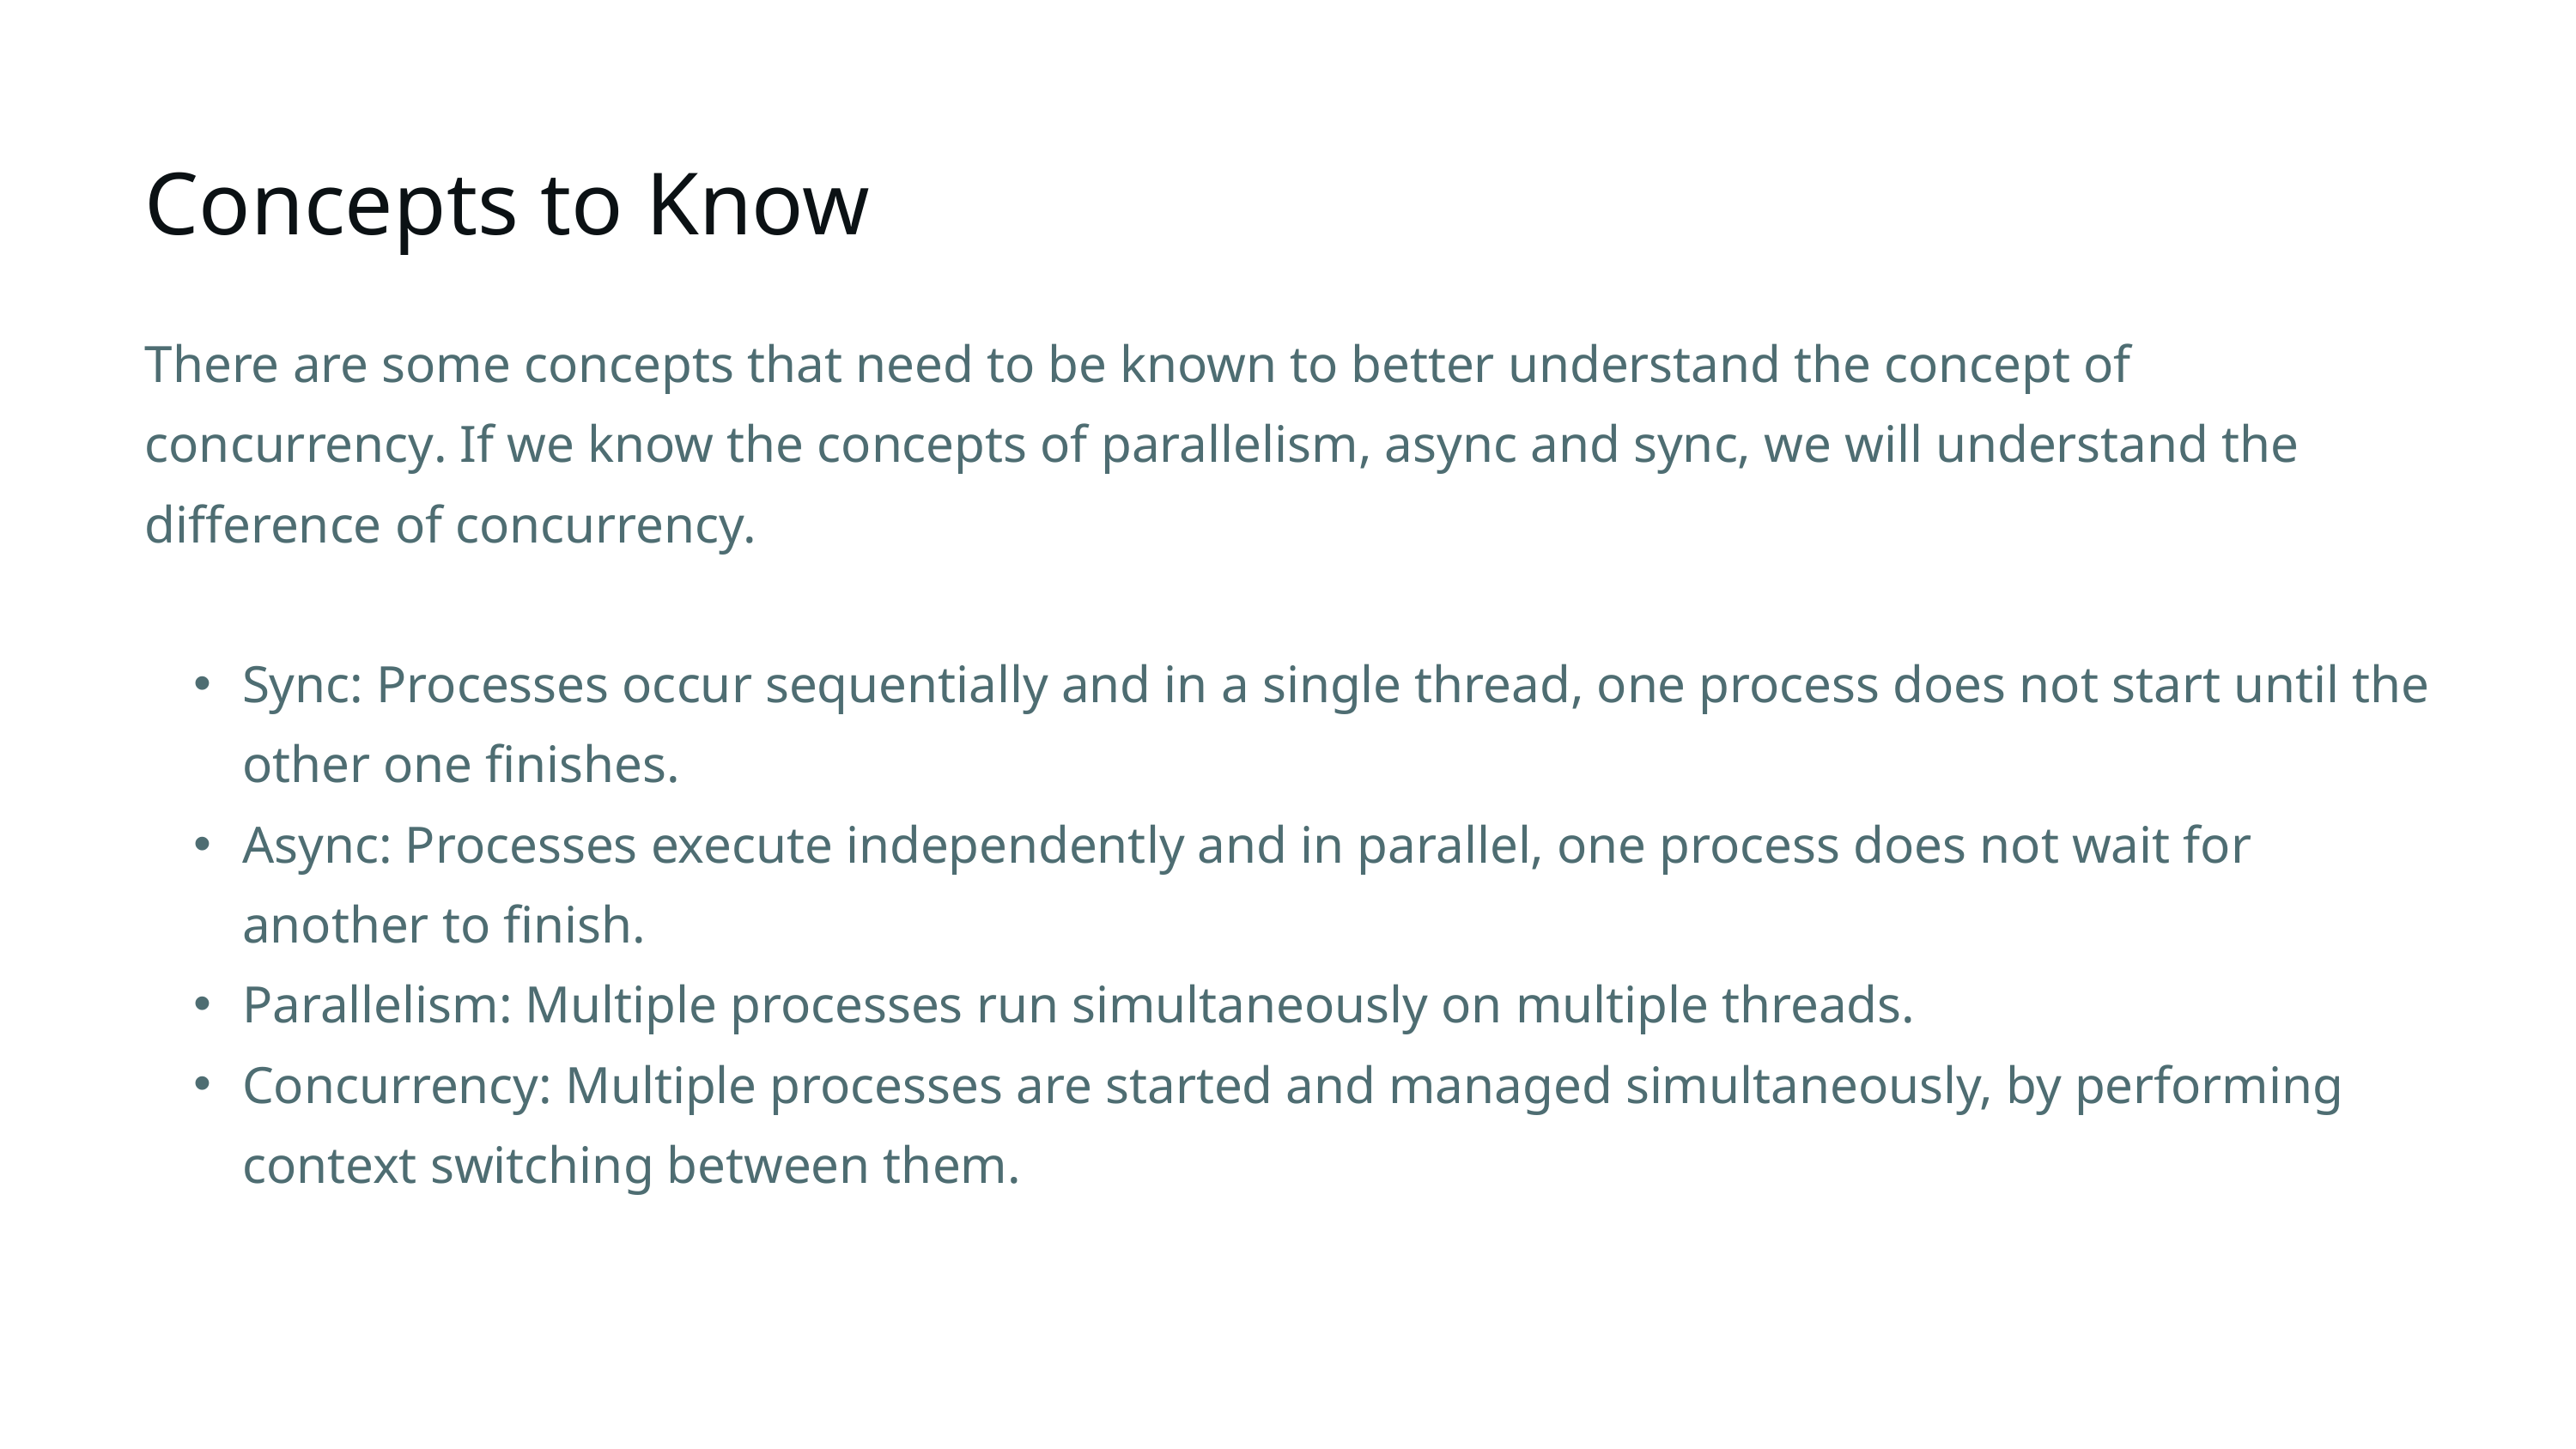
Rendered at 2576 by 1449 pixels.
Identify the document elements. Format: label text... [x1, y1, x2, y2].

text_box There are some concepts that need to be known to better understand the concept of concurrency. If we know the concepts of parallelism, async and sync, we will understand the difference of concurrency. Sync: Processes occur sequentially and in a single thread, one process does not start until the other one finishes. Async: Processes execute independently and in parallel, one process does not wait for another to finish. Parallelism: Multiple processes run simultaneously on multiple threads. Concurrency: Multiple processes are started and managed simultaneously, by performing context switching between them. [144, 312, 2432, 1194]
text_box Concepts to Know [144, 131, 1112, 252]
